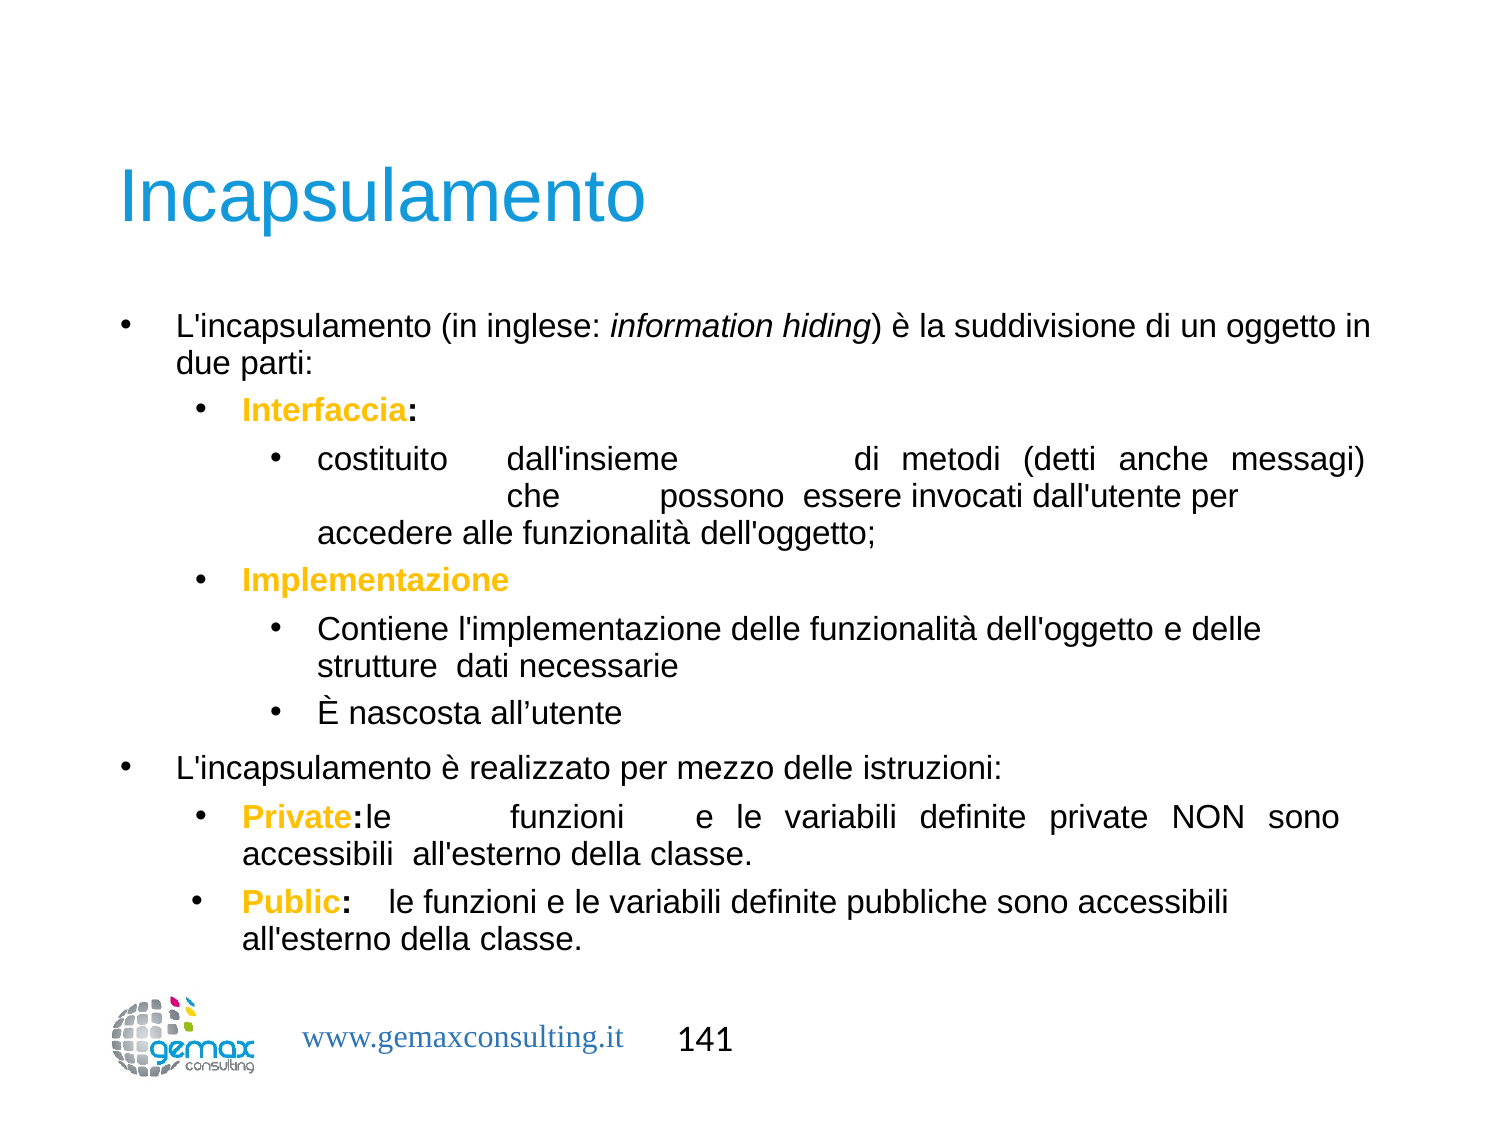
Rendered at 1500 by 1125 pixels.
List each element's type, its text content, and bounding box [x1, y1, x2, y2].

list L'incapsulamento (in inglese: information hiding) è la suddivisione di un oggetto in due parti: Interfaccia: costituito dall'insieme di metodi (detti anche messagi) che possono essere invocati dall'utente per accedere alle funzionalità dell'oggetto; Implementazione Contiene l'implementazione delle funzionalità dell'oggetto e delle strutture dati necessarie È nascosta all’utente L'incapsulamento è realizzato per mezzo delle istruzioni: Private: le funzioni e le variabili definite private NON sono accessibili all'esterno della classe. Public: le funzioni e le variabili definite pubbliche sono accessibili all'esterno della classe. [103, 299, 1397, 1014]
title Incapsulamento [103, 59, 1397, 278]
slide_number 141 [661, 1006, 793, 1067]
picture [103, 1014, 262, 1083]
